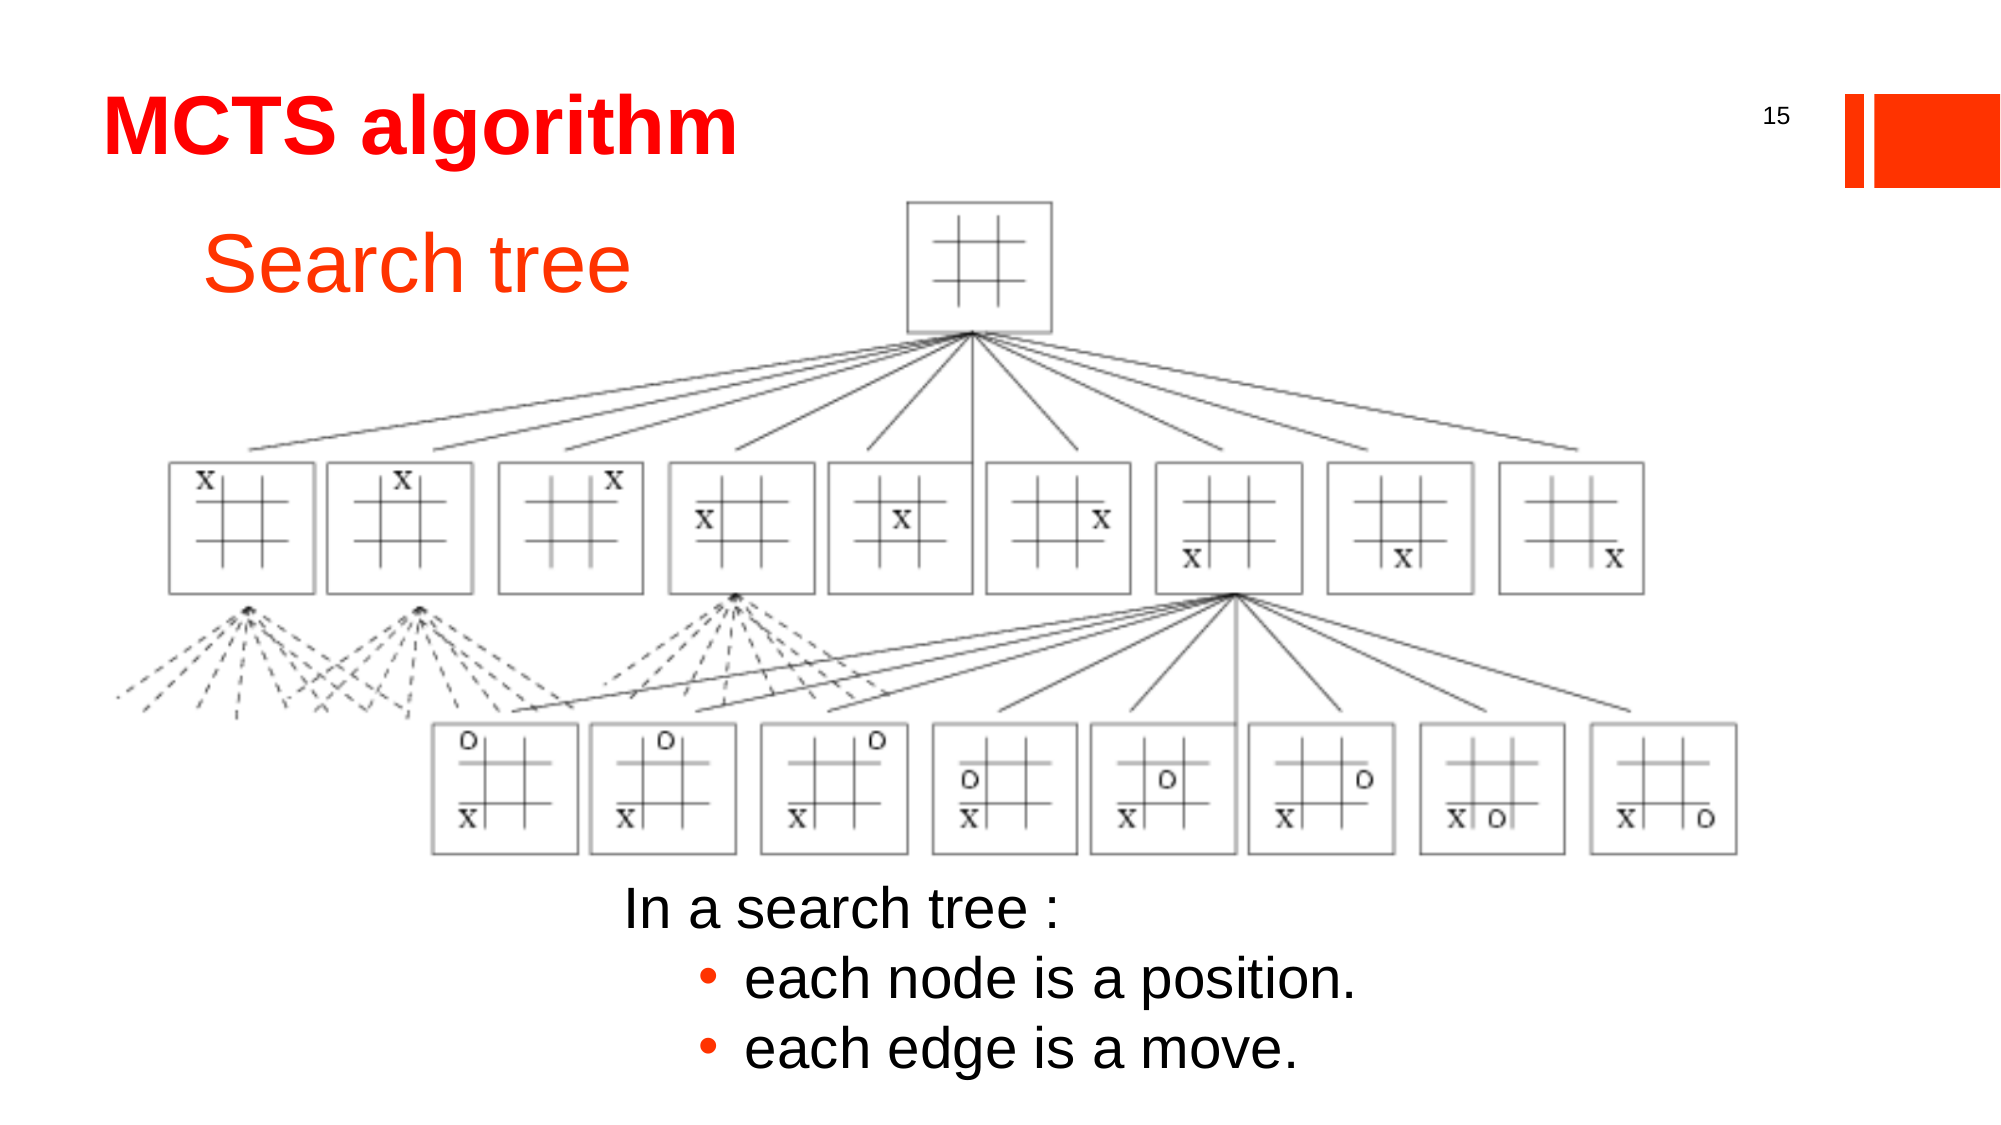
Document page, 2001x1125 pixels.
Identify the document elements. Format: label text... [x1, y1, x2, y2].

picture [79, 199, 1744, 860]
text_box In a search tree : each node is a position. each edge is a move. [608, 873, 1576, 1088]
text_box Search tree [187, 127, 1788, 317]
slide_number 15 [1599, 90, 1806, 140]
text_box MCTS algorithm [87, 55, 1842, 200]
